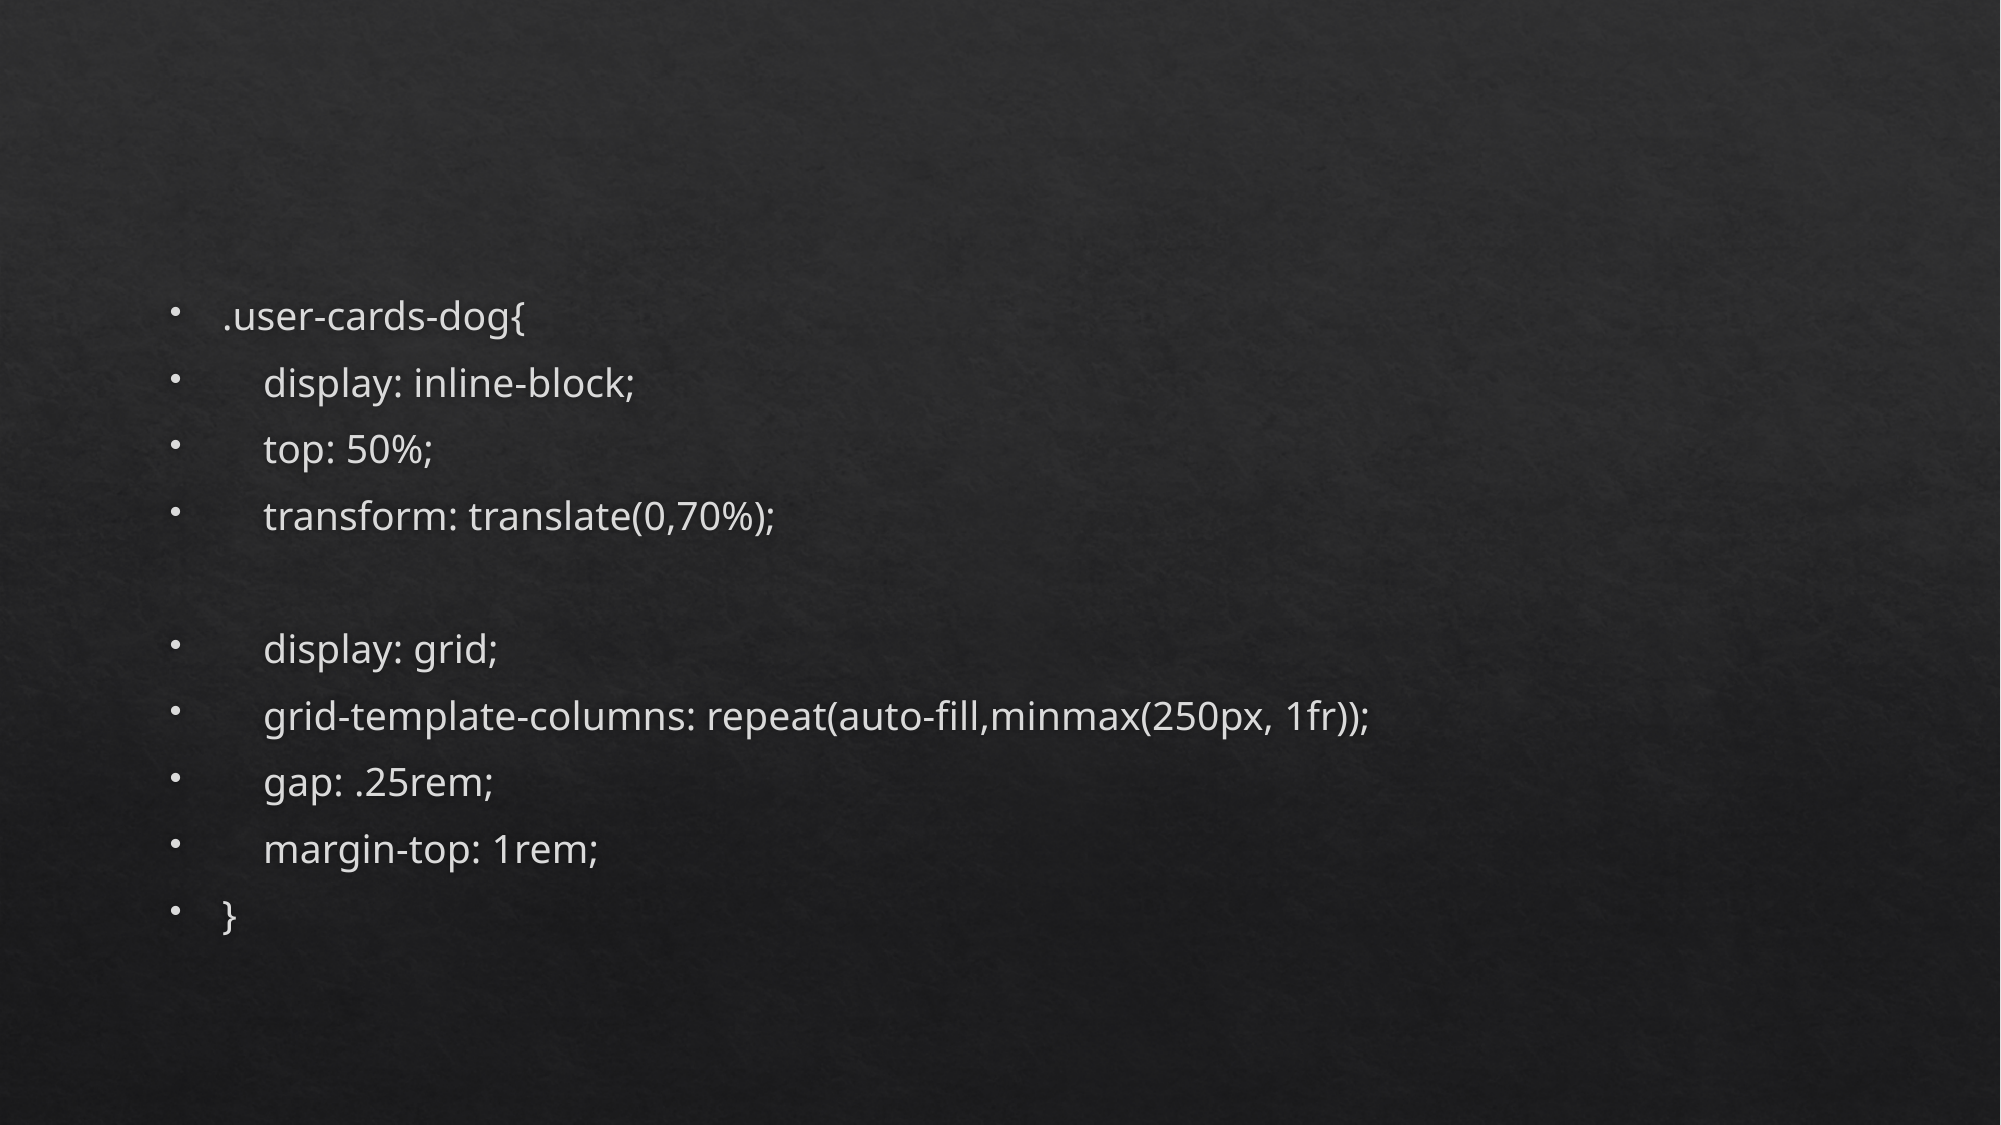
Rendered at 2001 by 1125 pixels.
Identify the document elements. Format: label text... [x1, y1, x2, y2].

list .user-cards-dog{ display: inline-block; top: 50%; transform: translate(0,70%); display: grid; grid-template-columns: repeat(auto-fill,minmax(250px, 1fr)); gap: .25rem; margin-top: 1rem; } [149, 284, 1849, 950]
